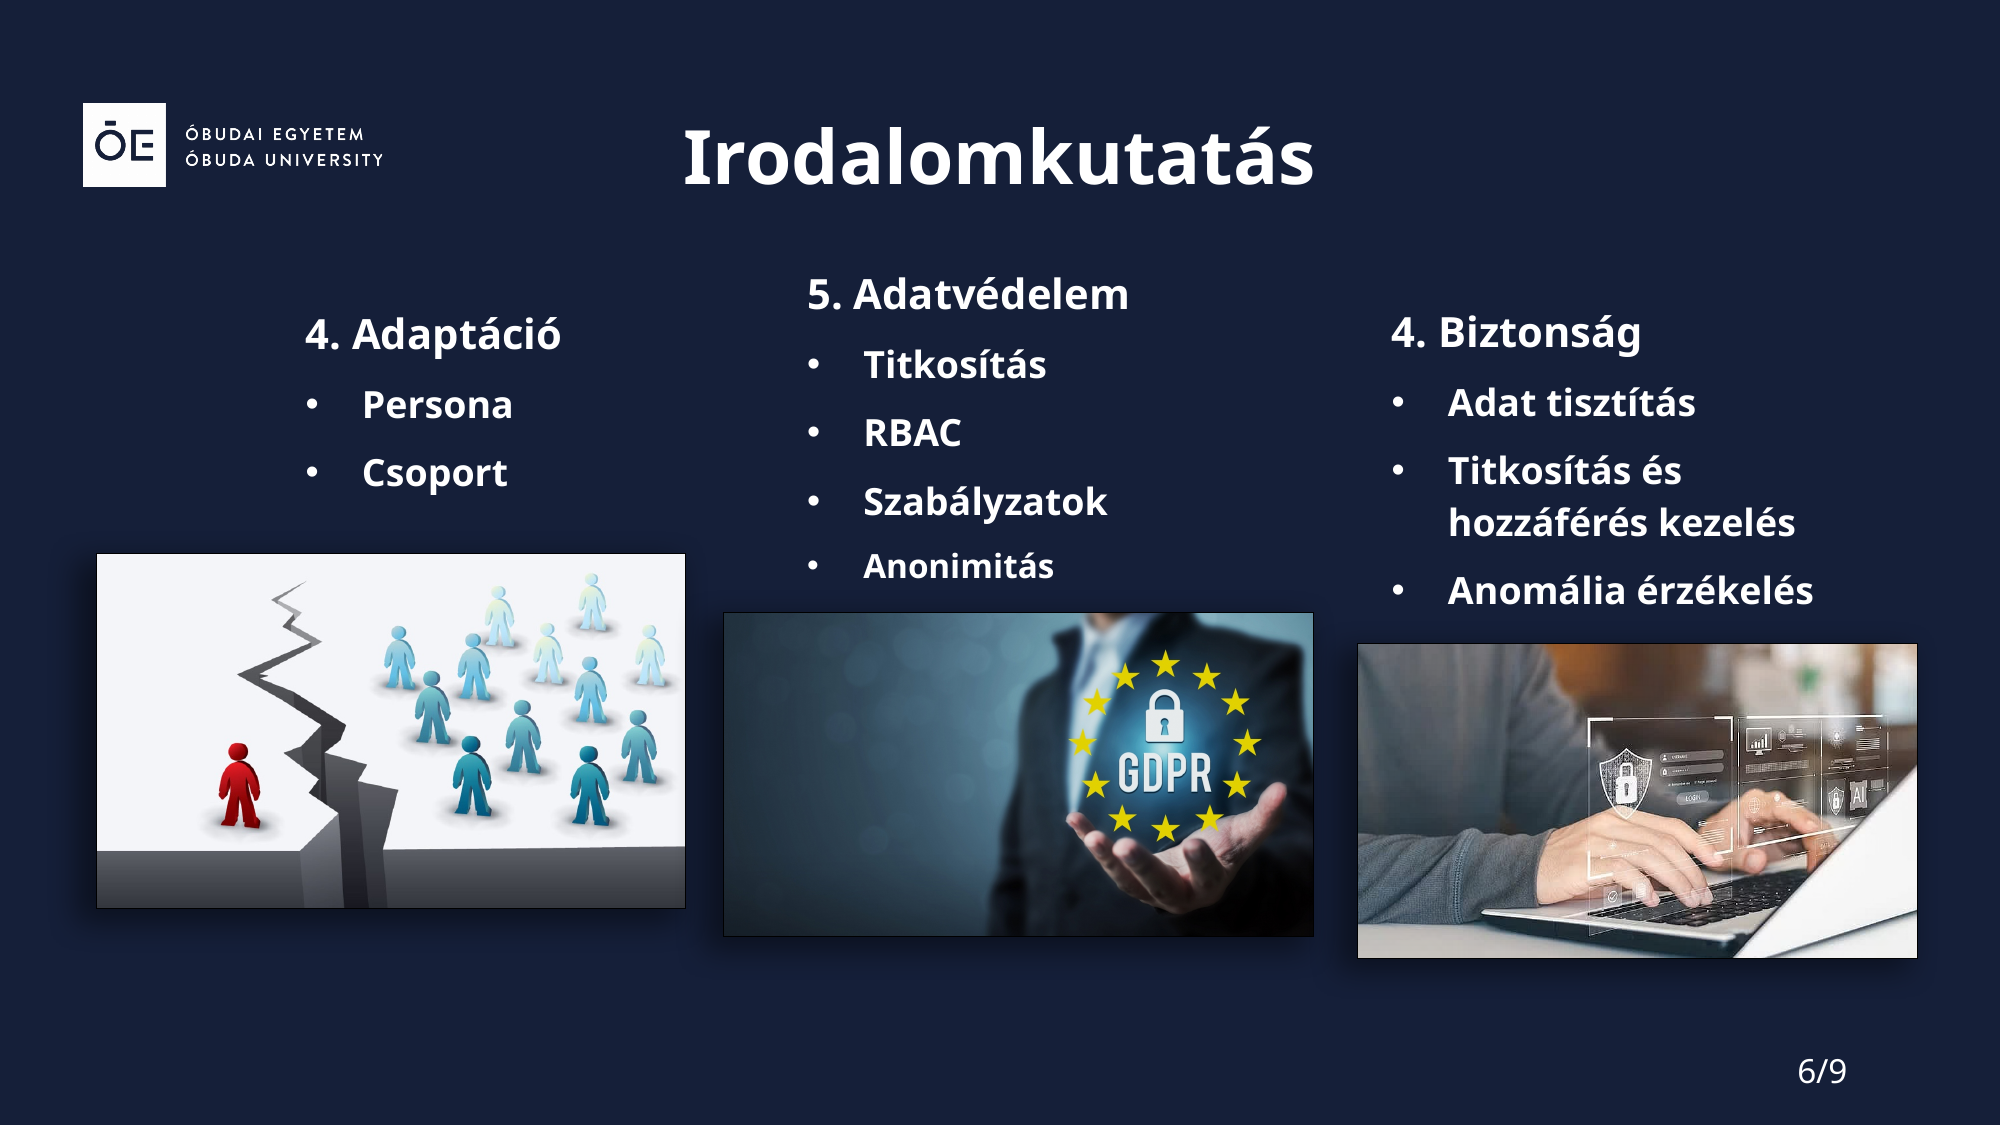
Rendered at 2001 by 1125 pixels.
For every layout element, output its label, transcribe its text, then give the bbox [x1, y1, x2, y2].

slide_number 6/9 [1412, 1042, 1863, 1103]
picture [723, 612, 1314, 937]
text_box 4. Adaptáció Persona Csoport [290, 292, 623, 538]
picture [95, 553, 687, 909]
text_box Irodalomkutatás [599, 88, 1401, 221]
text_box 4. Biztonság Adat tisztítás Titkosítás és hozzáférés kezelés Anomália érzékelés [1376, 290, 1863, 628]
picture [1357, 643, 1918, 959]
text_box 5. Adatvédelem Titkosítás RBAC Szabályzatok Anonimitás [792, 252, 1208, 597]
